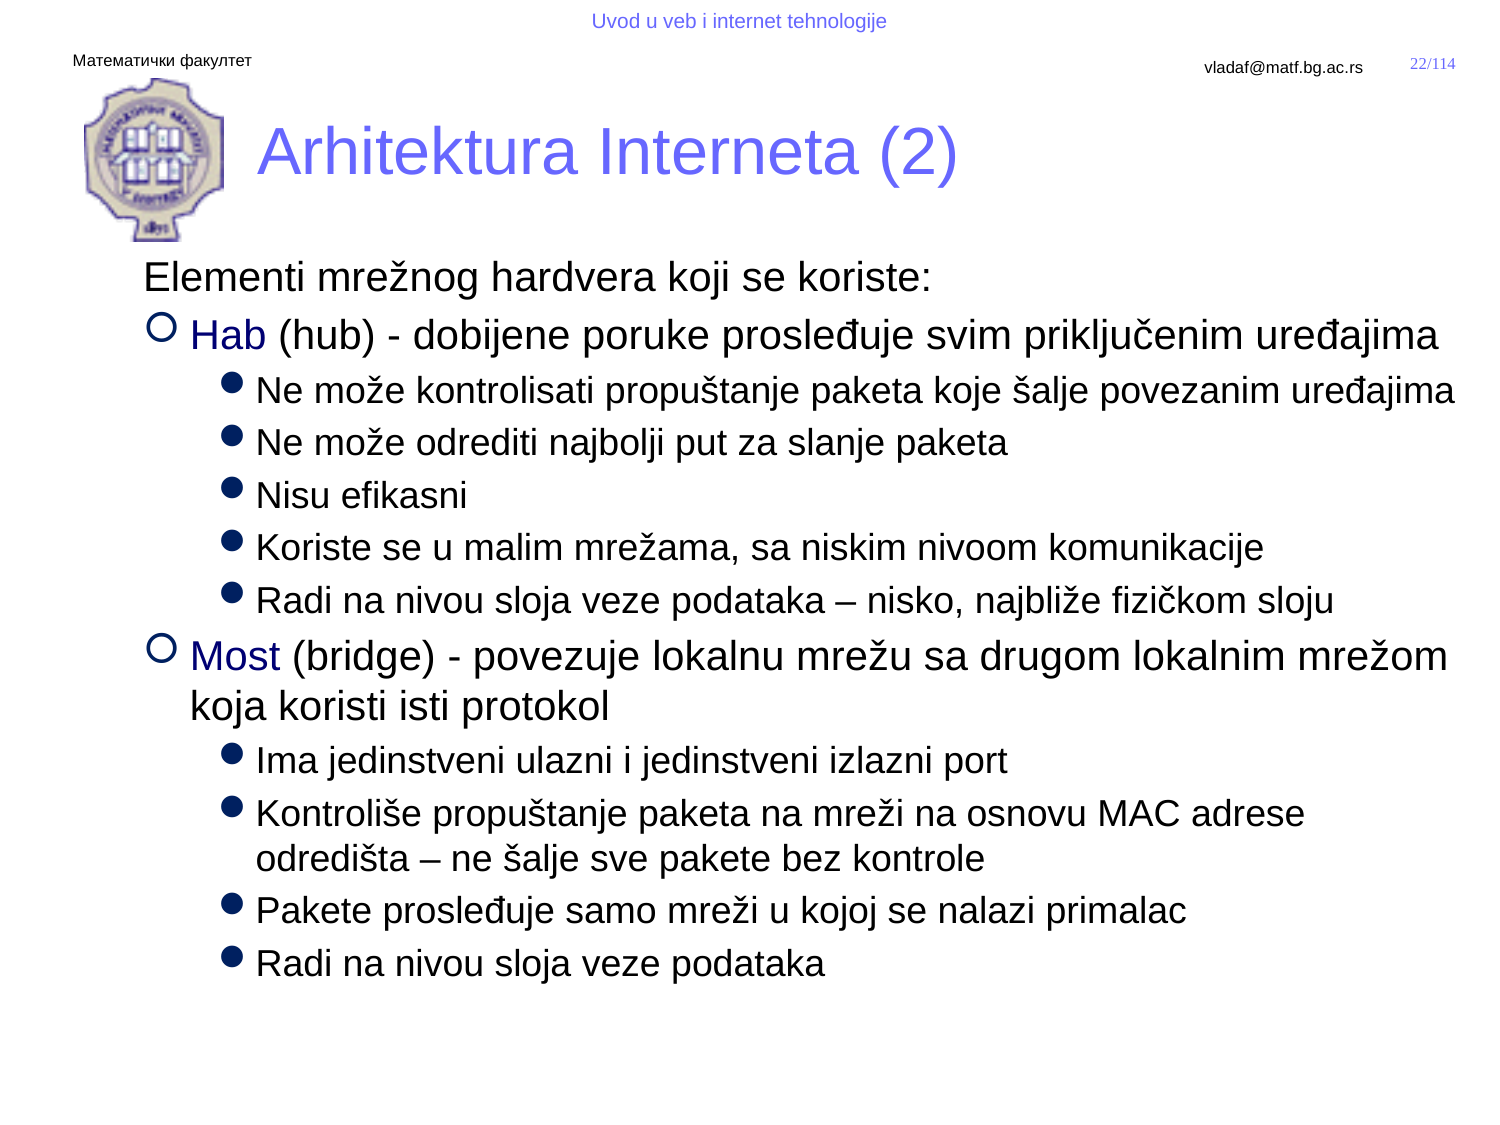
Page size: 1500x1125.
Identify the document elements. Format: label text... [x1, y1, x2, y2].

title Arhitektura Interneta (2) [242, 54, 1388, 242]
list Elementi mrežnog hardvera koji se koriste: Hab (hub) - dobijene poruke prosleđuje svim priključenim uređajima Ne može kontrolisati propuštanje paketa koje šalje povezanim uređajima Ne može odrediti najbolji put za slanje paketa Nisu efikasni Koriste se u malim mrežama, sa niskim nivoom komunikacije Radi na nivou sloja veze podataka – nisko, najbliže fizičkom sloju Most (bridge) - povezuje lokalnu mrežu sa drugom lokalnim mrežom koja koristi isti protokol Ima jedinstveni ulazni i jedinstveni izlazni port Kontroliše propuštanje paketa na mreži na osnovu MAC adrese odredišta – ne šalje sve pakete bez kontrole Pakete prosleđuje samo mreži u kojoj se nalazi primalac Radi na nivou sloja veze podataka [53, 242, 1483, 598]
picture [84, 78, 224, 242]
